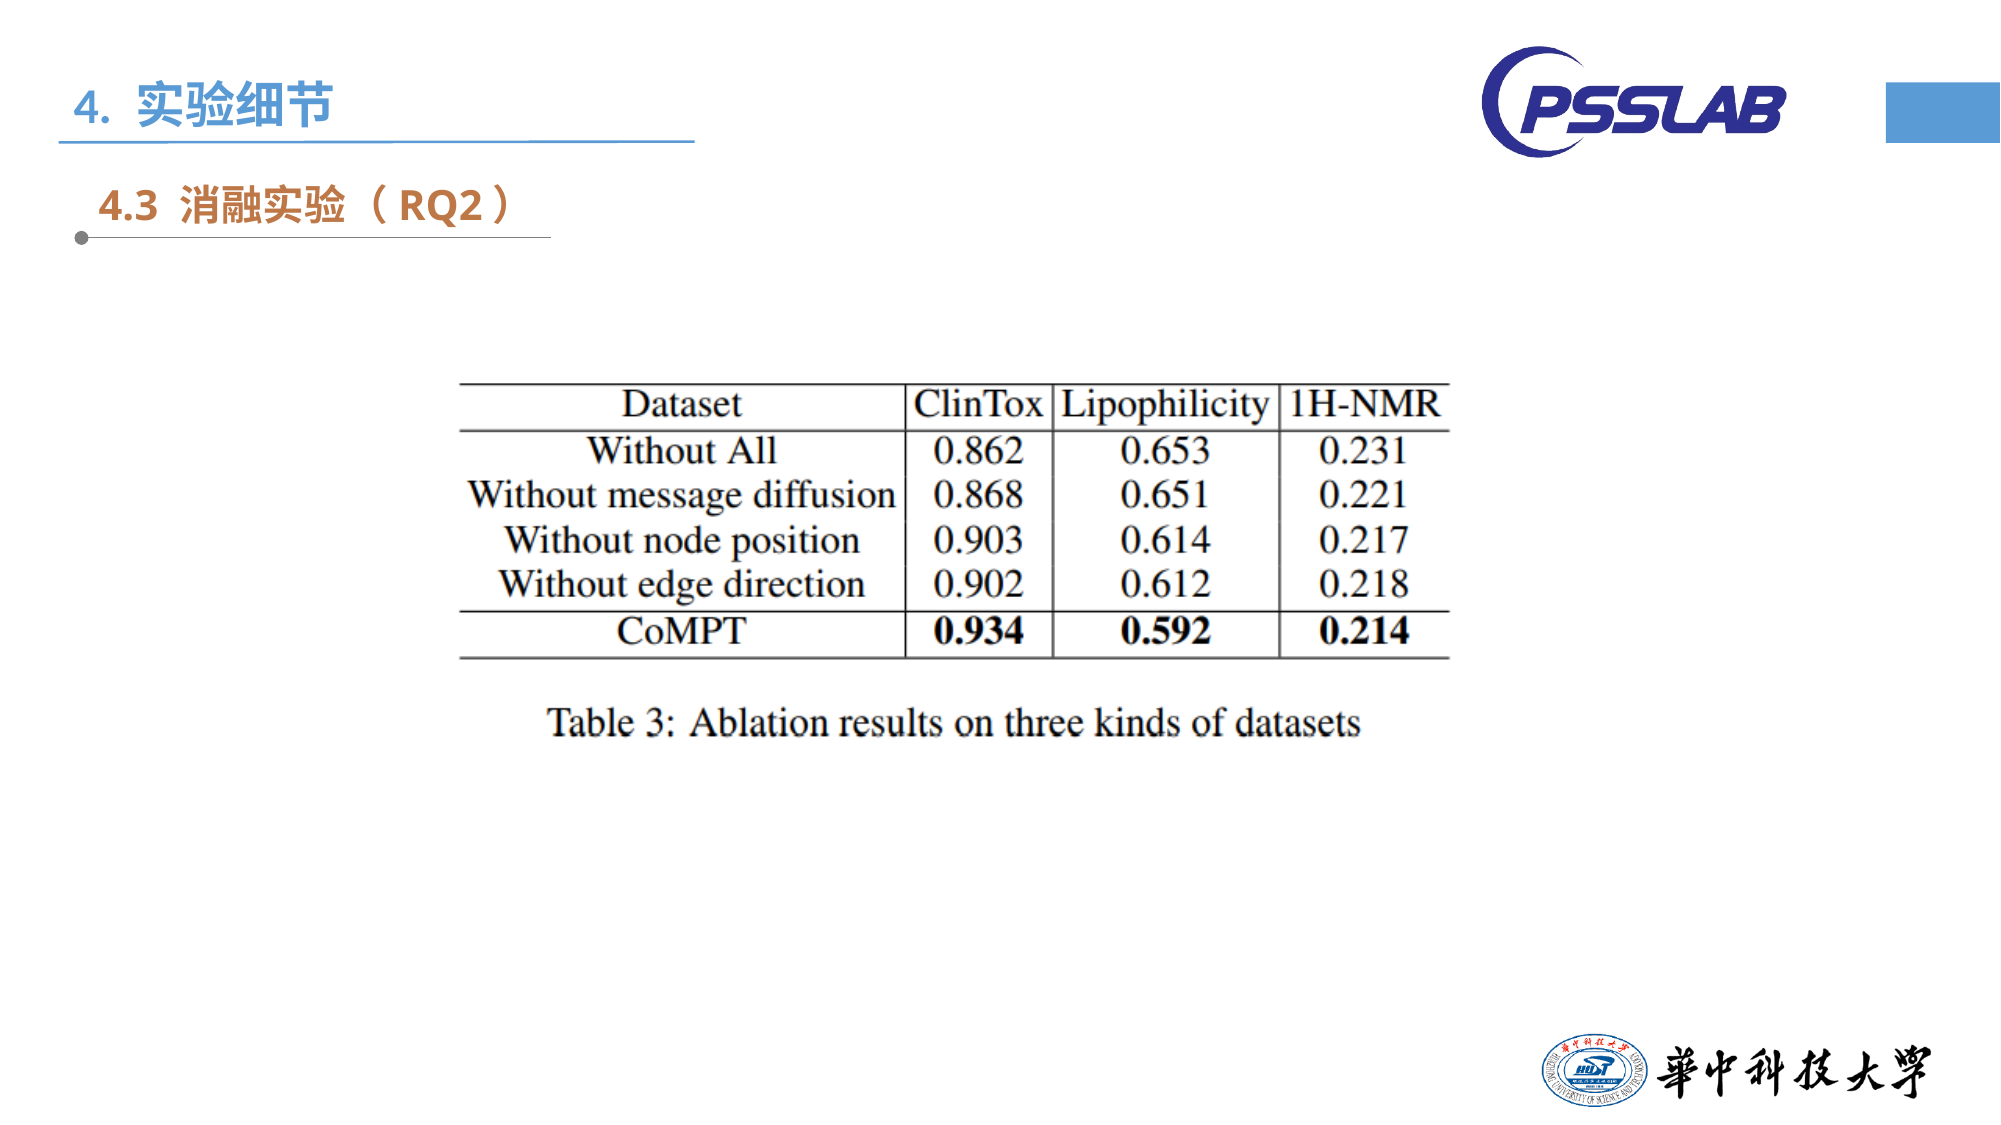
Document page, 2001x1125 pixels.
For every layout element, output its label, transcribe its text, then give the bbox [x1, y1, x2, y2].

picture [1453, 34, 1813, 164]
text_box 4. 实验细节 [58, 65, 730, 141]
picture [411, 357, 1502, 768]
text_box [1885, 81, 2000, 144]
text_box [74, 230, 552, 245]
text_box 4.3 消融实验（RQ2） [83, 171, 596, 236]
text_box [1535, 1027, 1943, 1112]
